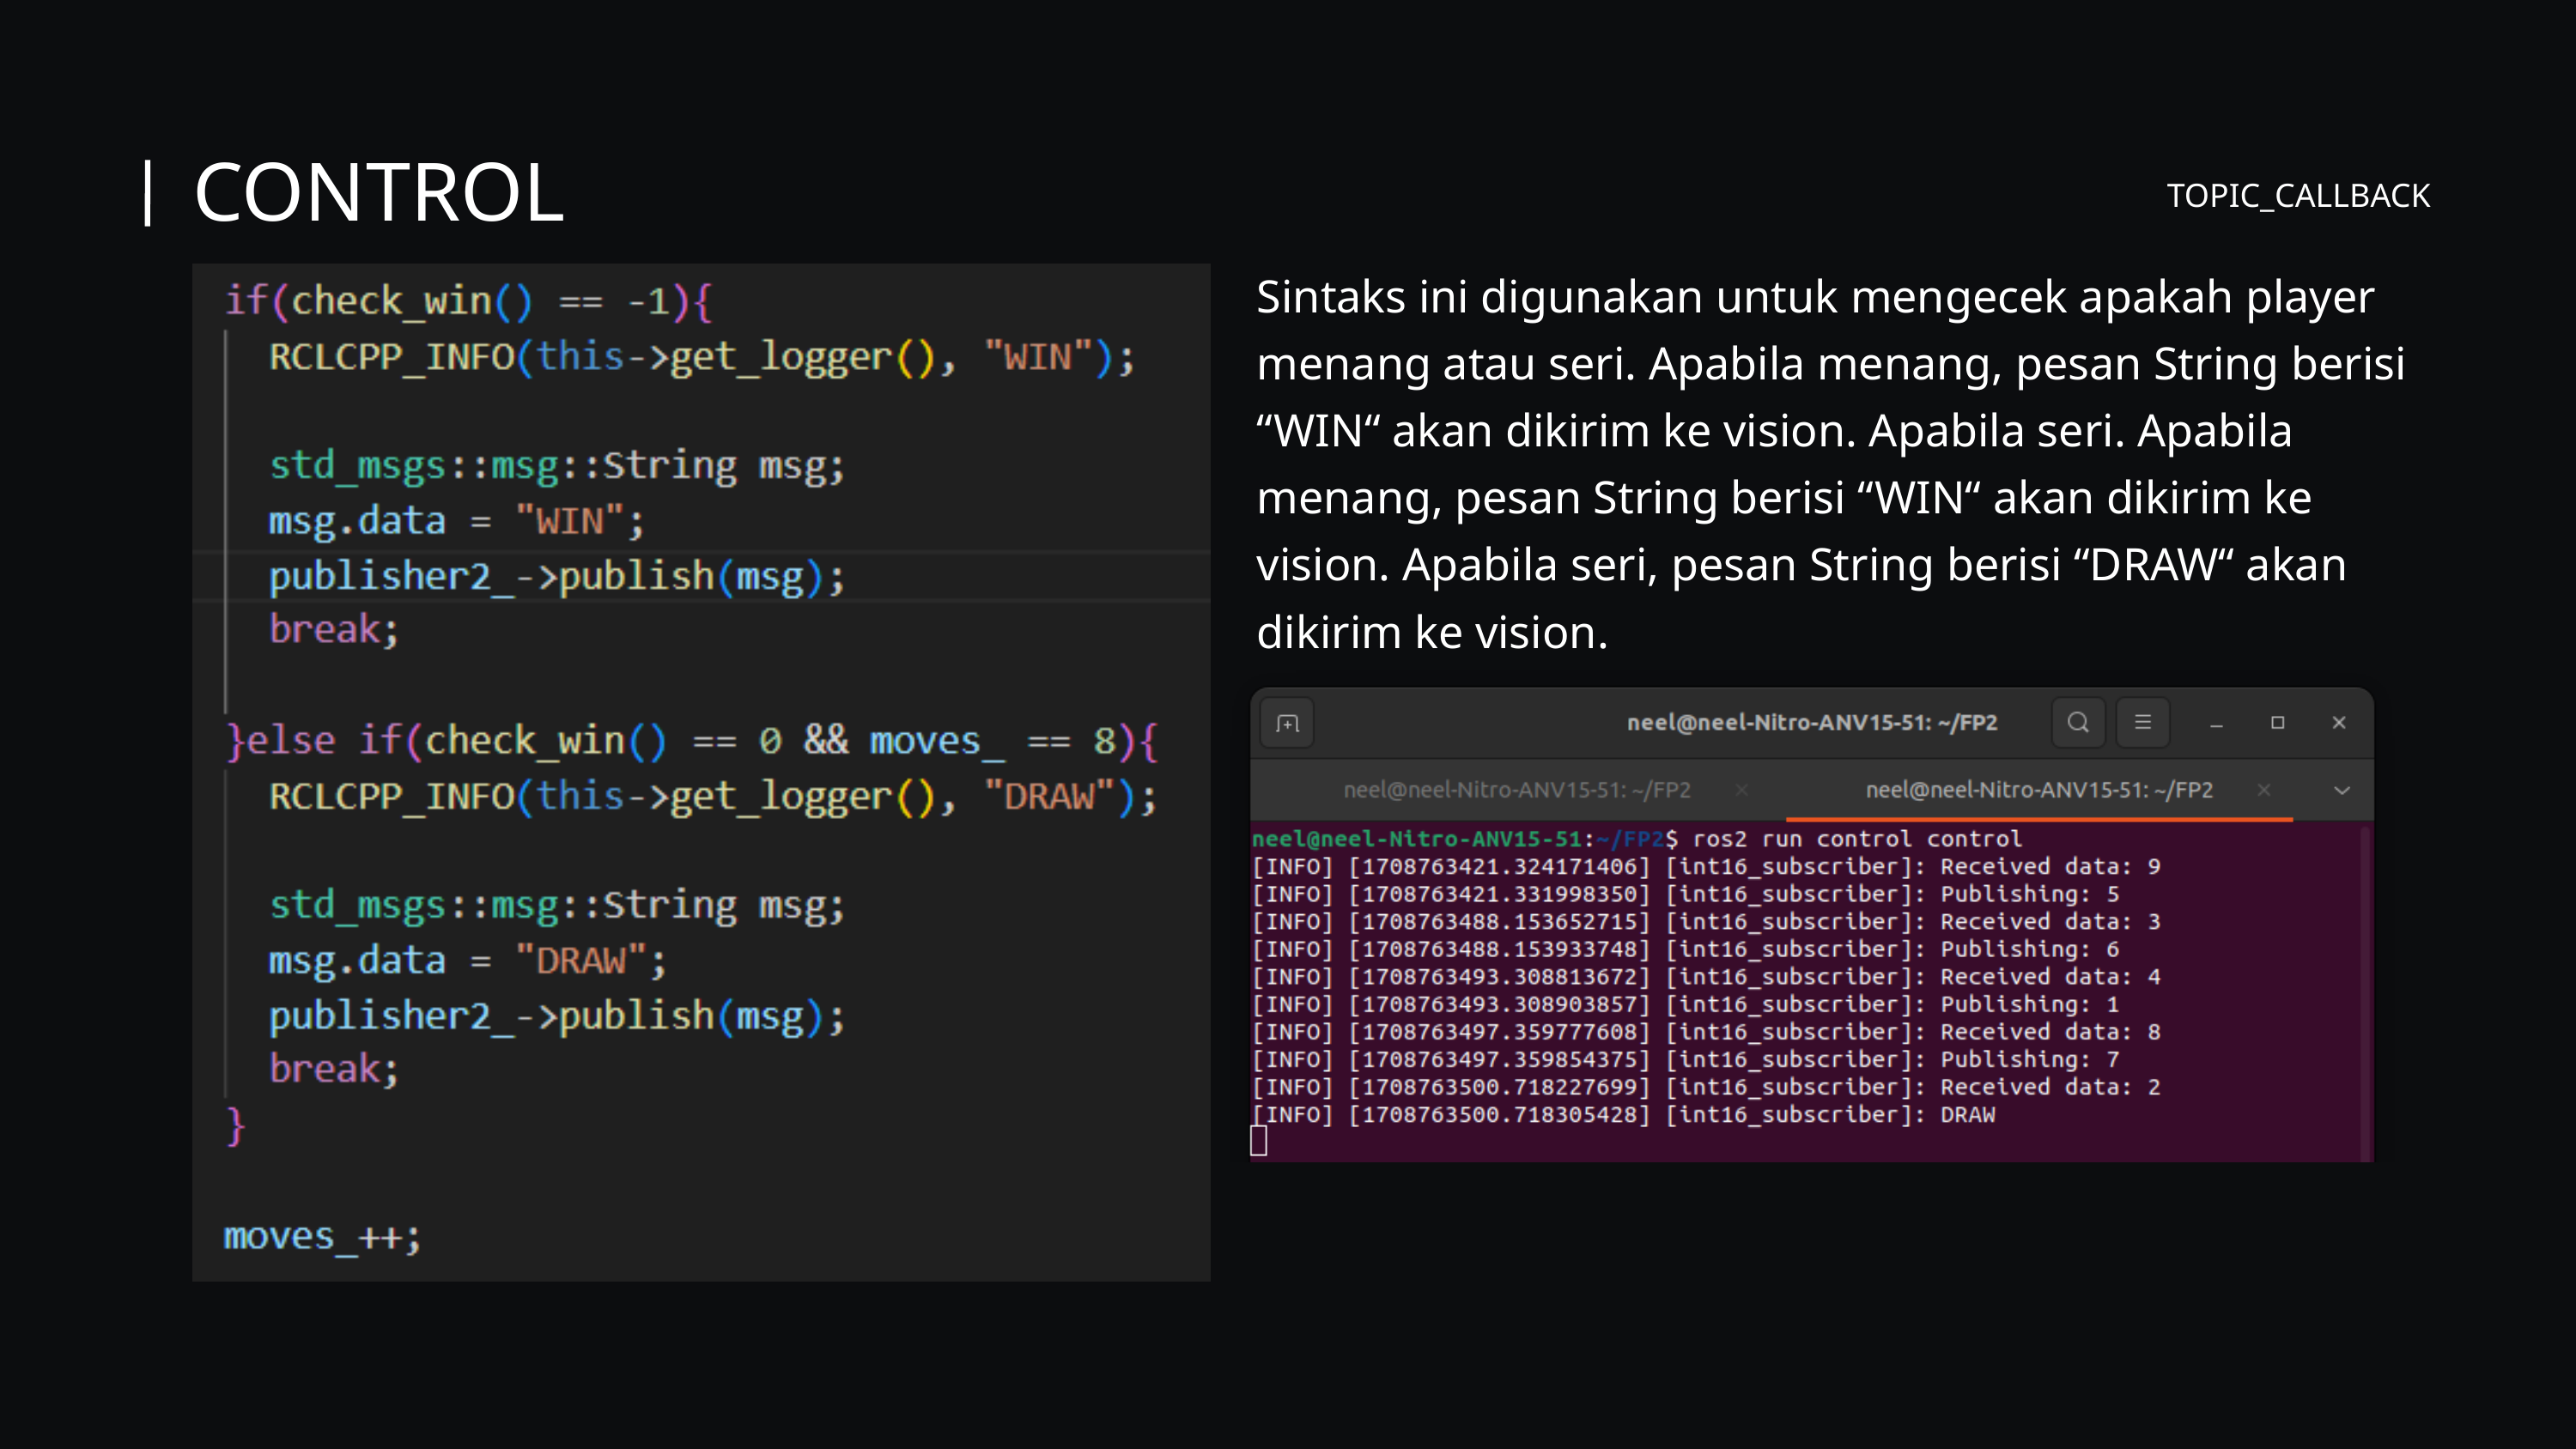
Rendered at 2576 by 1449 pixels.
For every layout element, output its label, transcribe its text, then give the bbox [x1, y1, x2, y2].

text_box [1211, 652, 2415, 1162]
text_box [192, 264, 1212, 1282]
text_box Sintaks ini digunakan untuk mengecek apakah player menang atau seri. Apabila menang, pesan String berisi “WIN“ akan dikirim ke vision. Apabila seri. Apabila menang, pesan String berisi “WIN“ akan dikirim ke vision. Apabila seri, pesan String berisi “DRAW“ akan dikirim ke vision. [1256, 254, 2415, 658]
text_box TOPIC_CALLBACK [2002, 168, 2432, 215]
text_box CONTROL [192, 156, 637, 238]
